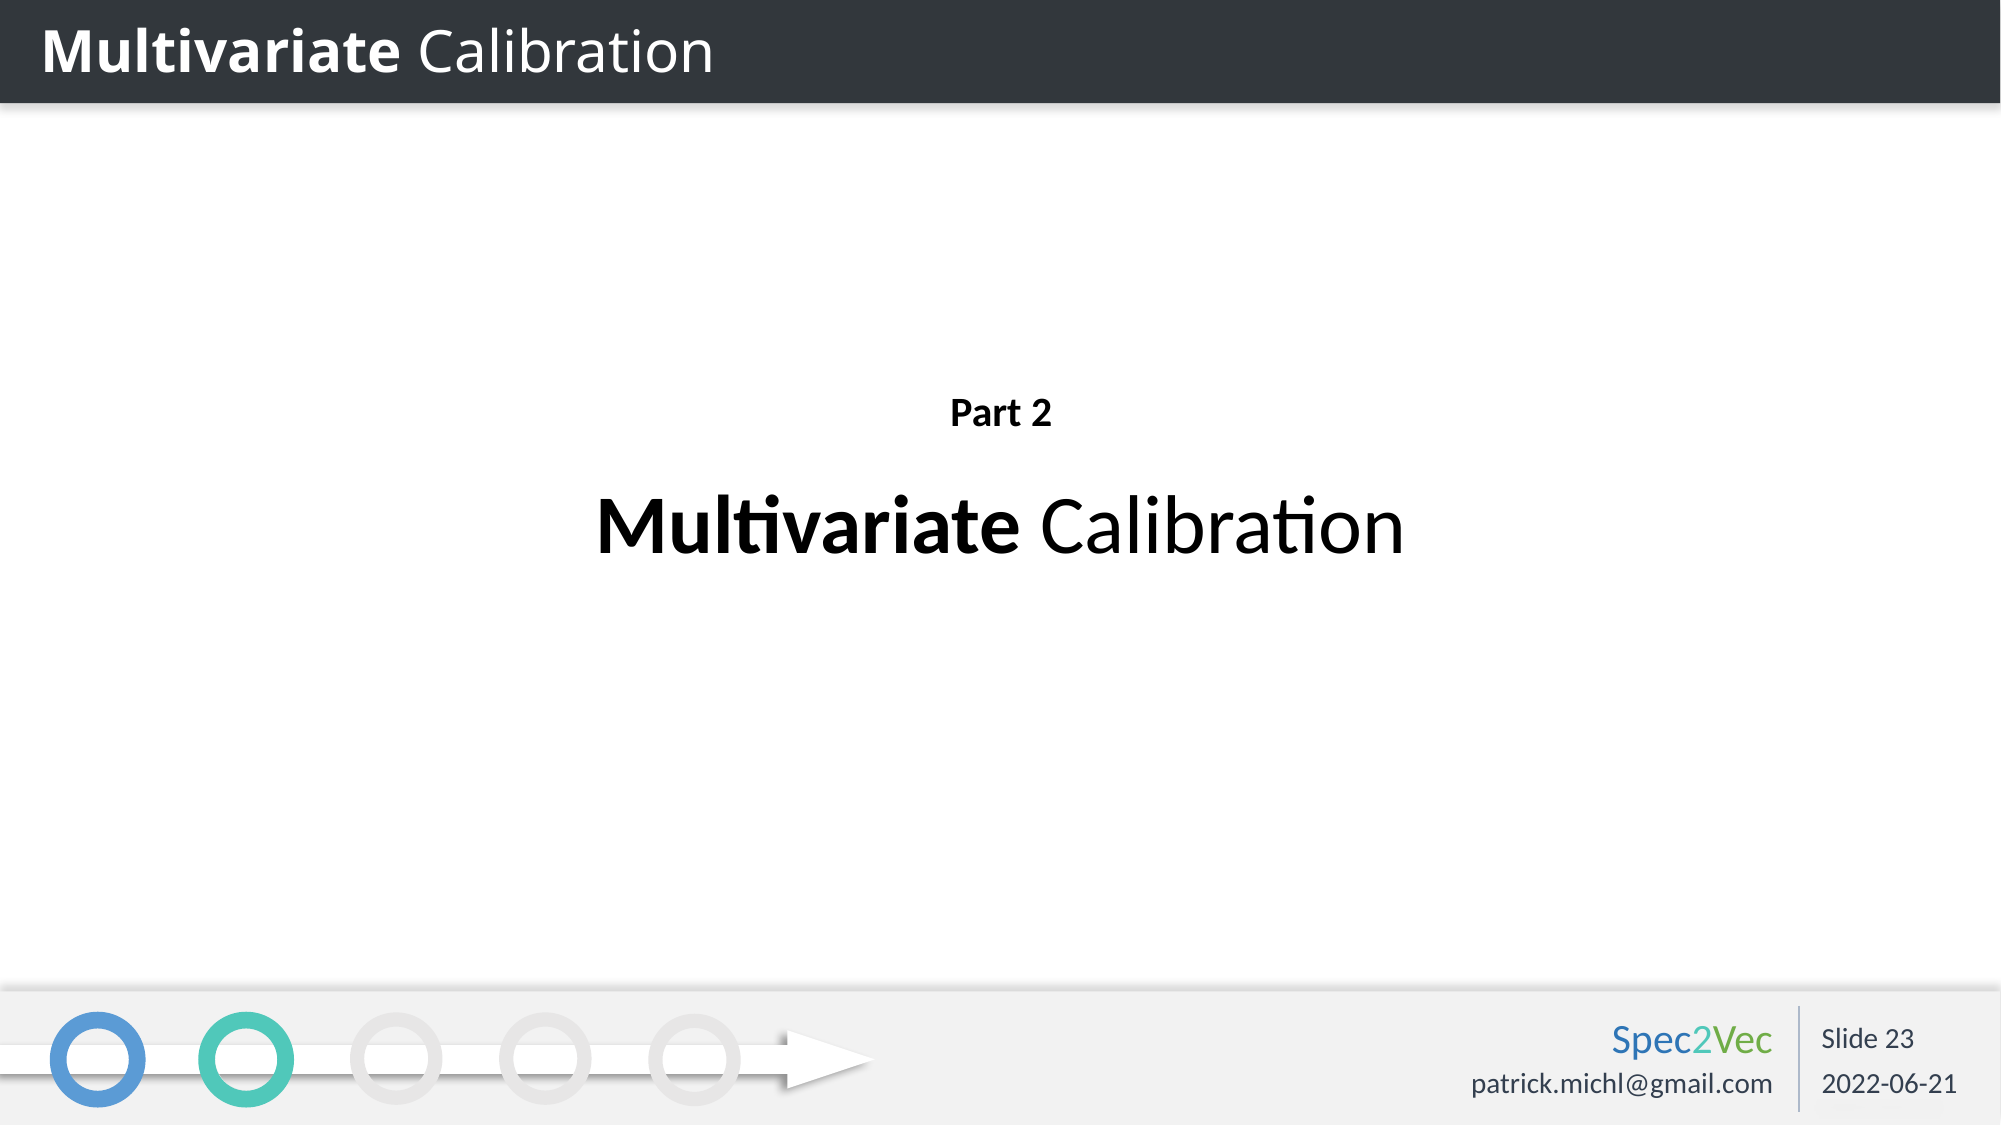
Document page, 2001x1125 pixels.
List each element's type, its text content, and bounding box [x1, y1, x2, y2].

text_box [198, 1011, 295, 1108]
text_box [49, 1011, 146, 1108]
text_box Multivariate Calibration [25, 5, 1922, 102]
text_box Part 2 Multivariate Calibration [25, 140, 1969, 958]
